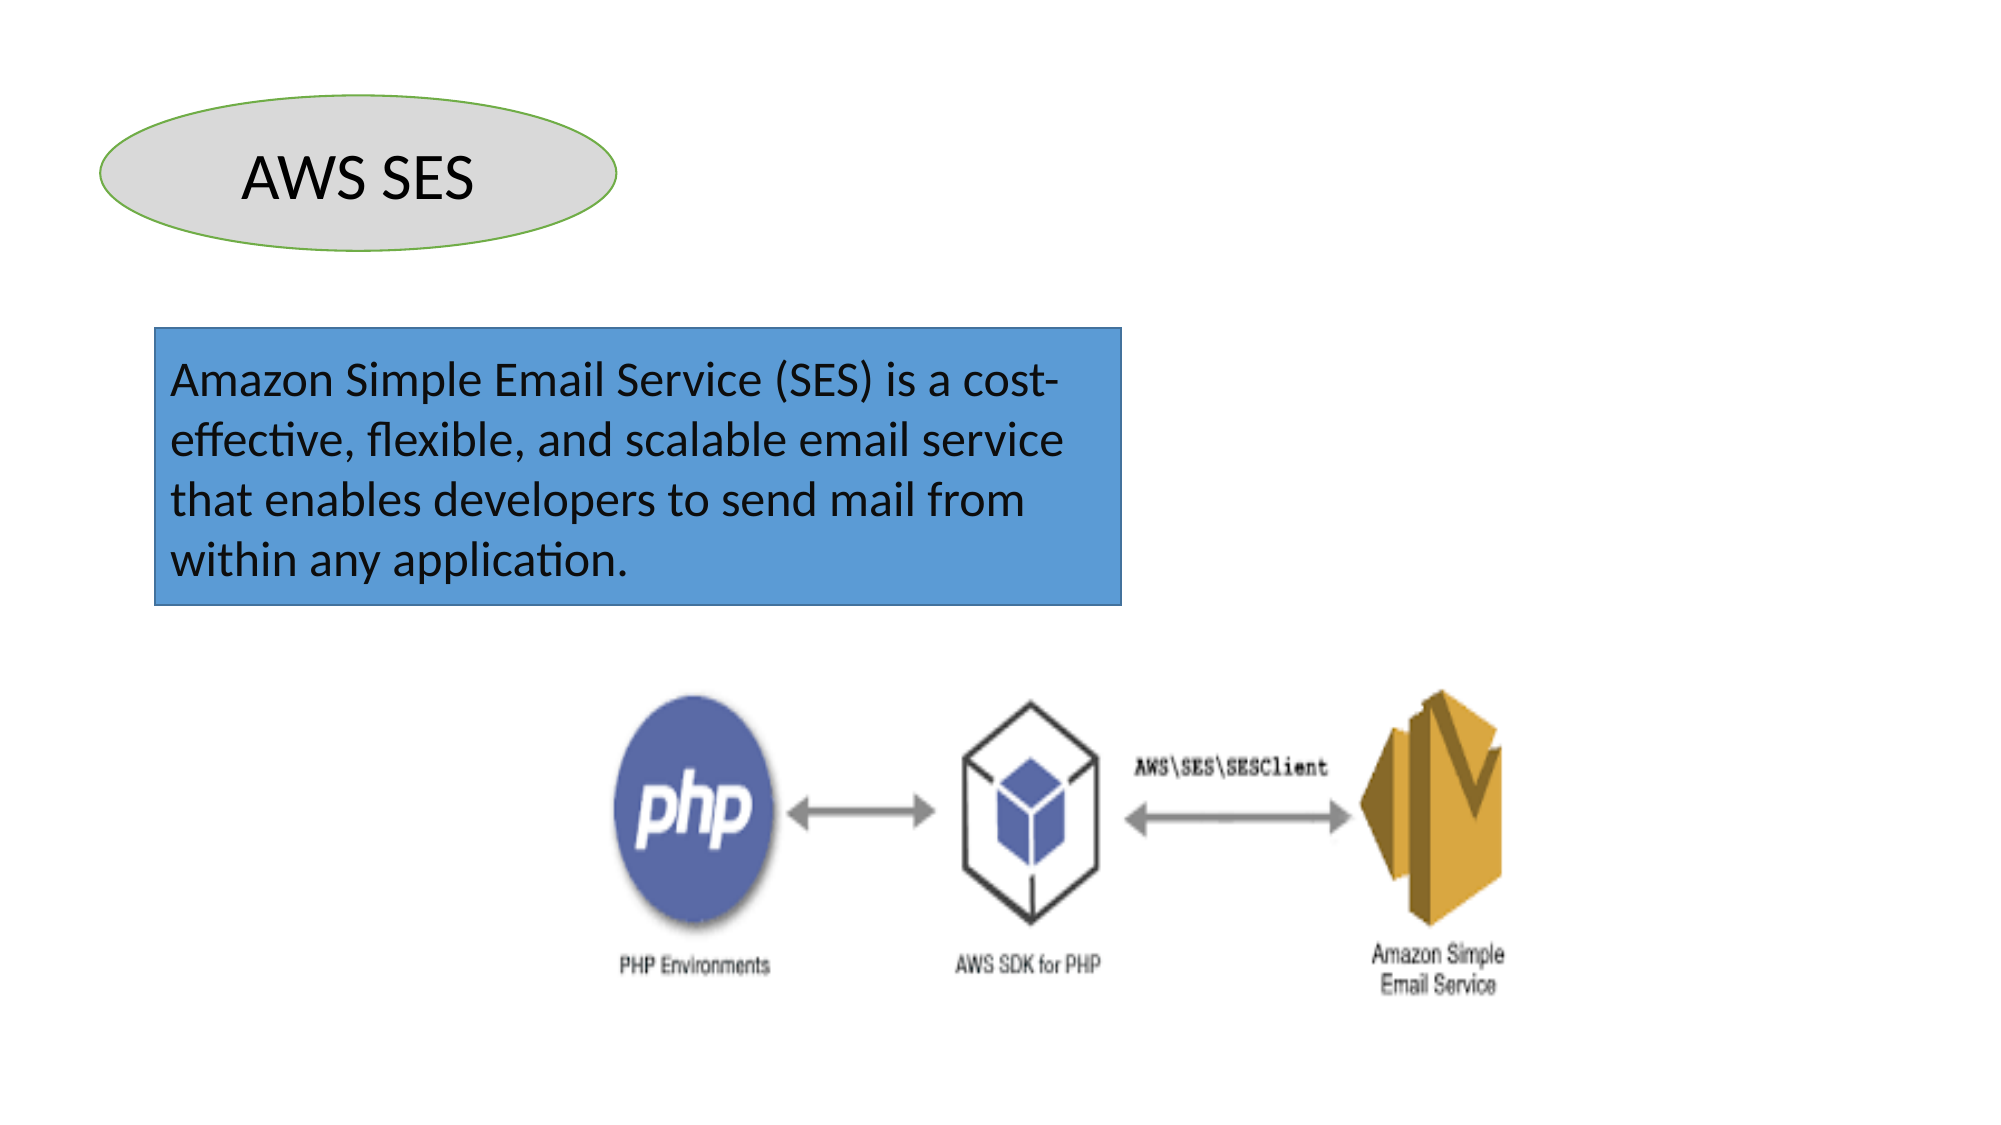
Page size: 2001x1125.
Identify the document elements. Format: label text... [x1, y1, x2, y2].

picture [599, 640, 1529, 1025]
text_box AWS SES [99, 94, 618, 252]
text_box Amazon Simple Email Service (SES) is a cost-effective, flexible, and scalable email service that enables developers to send mail from within any application. [154, 327, 1122, 606]
